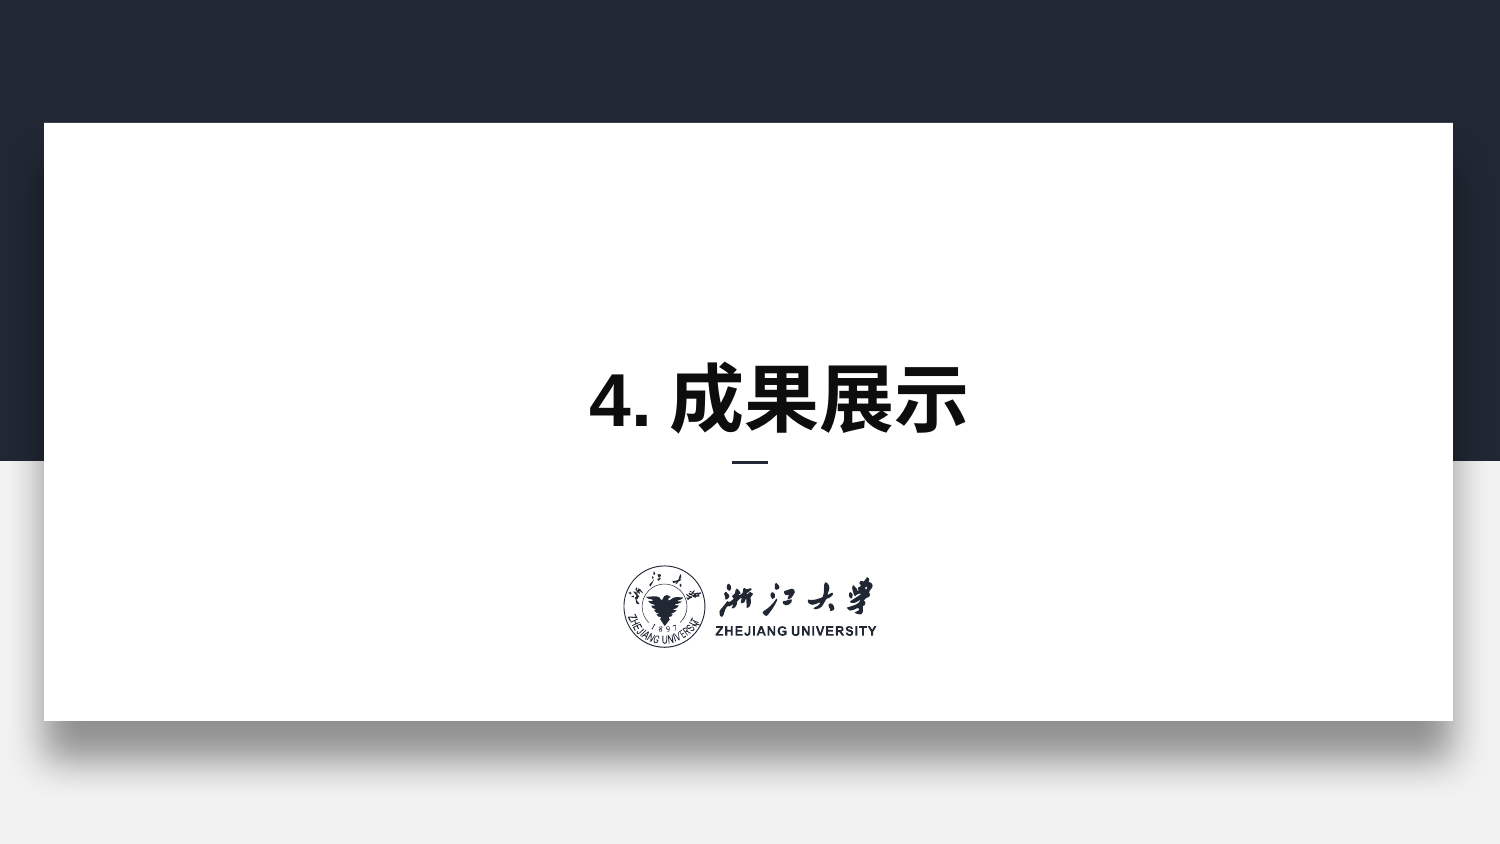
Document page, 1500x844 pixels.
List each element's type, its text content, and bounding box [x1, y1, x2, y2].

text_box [623, 565, 877, 648]
text_box [0, 0, 1500, 462]
text_box [43, 122, 1454, 722]
text_box 4.成果展示 [574, 344, 985, 449]
